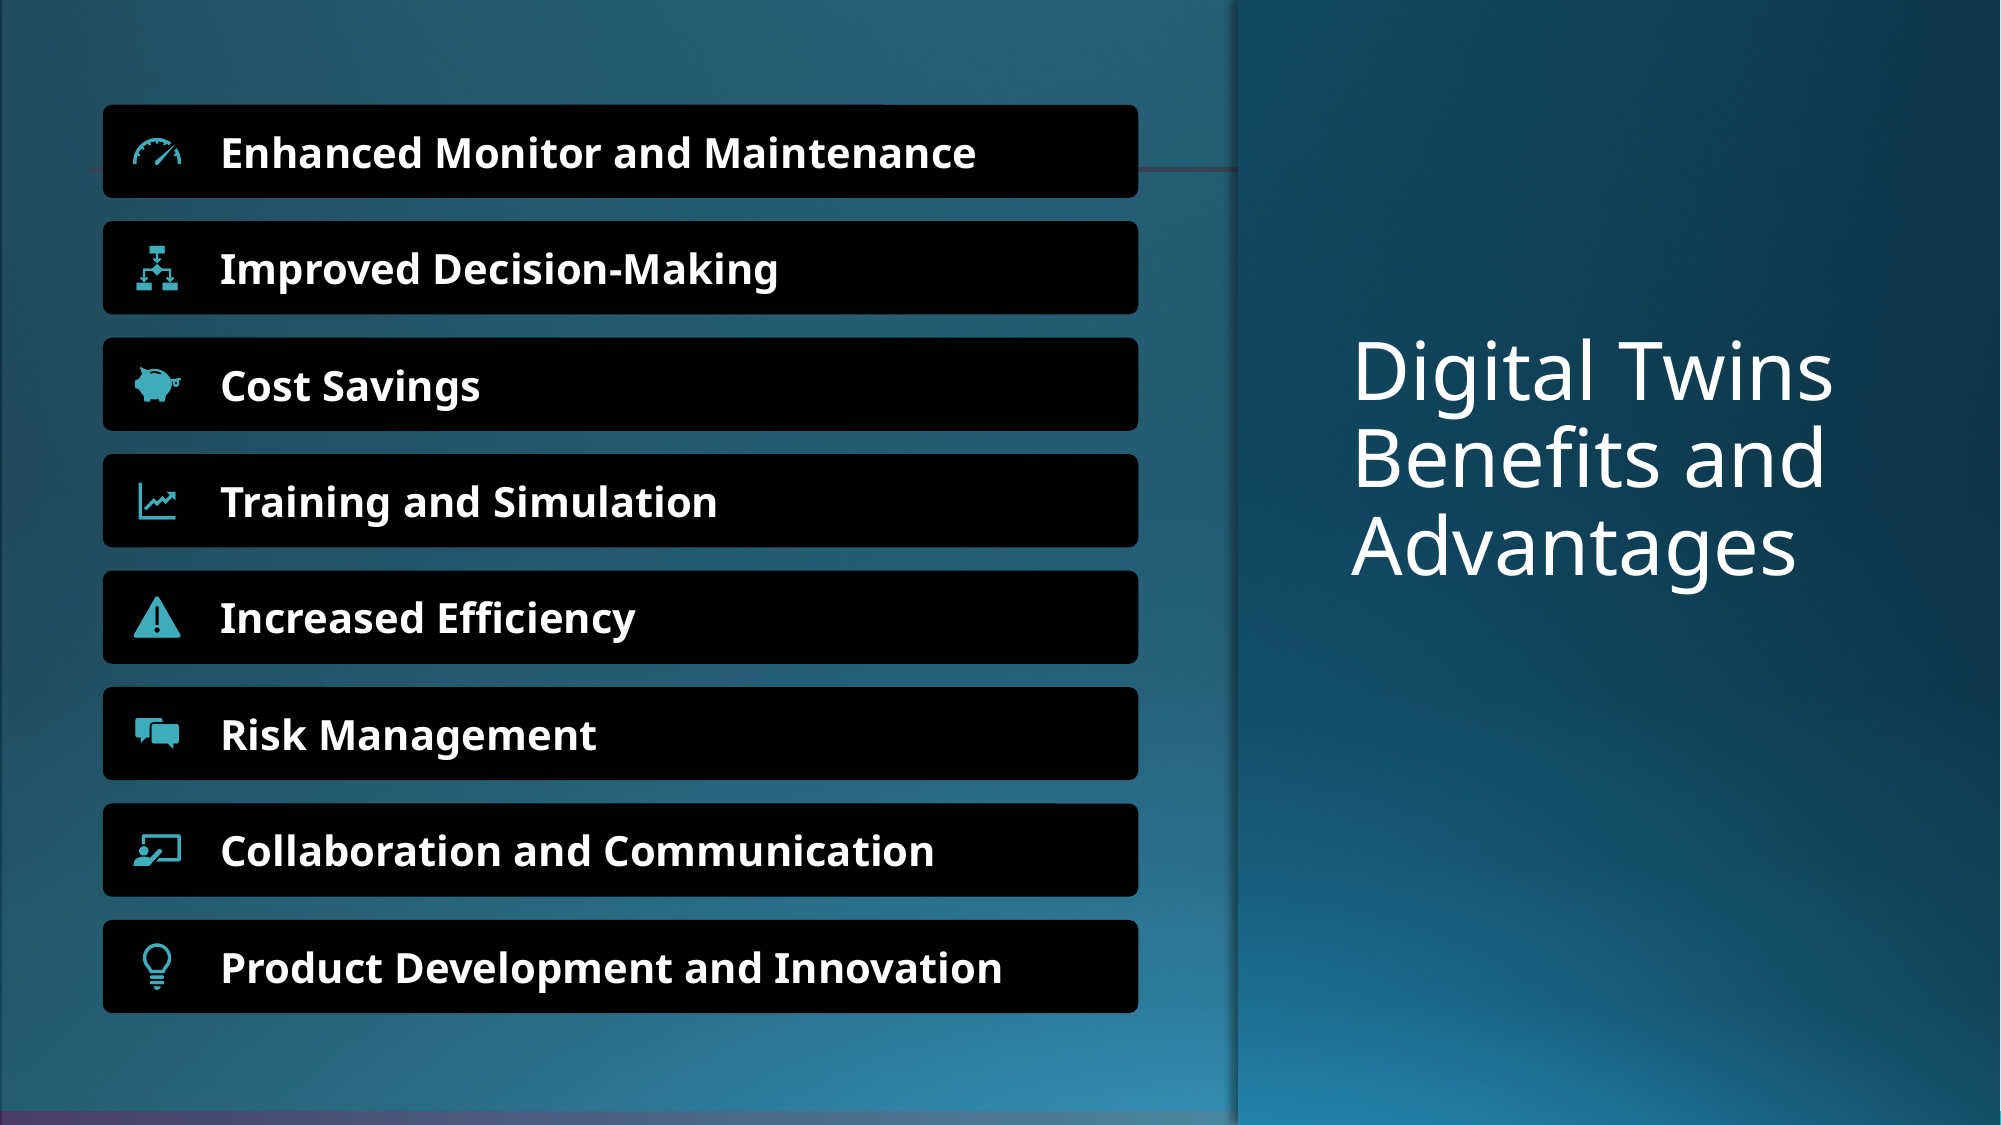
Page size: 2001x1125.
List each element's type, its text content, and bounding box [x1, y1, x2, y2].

text_box Digital Twins Benefits and Advantages [1336, 322, 1898, 713]
text_box [1237, 0, 2000, 1125]
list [102, 104, 1139, 1014]
text_box [1, 0, 1226, 1125]
